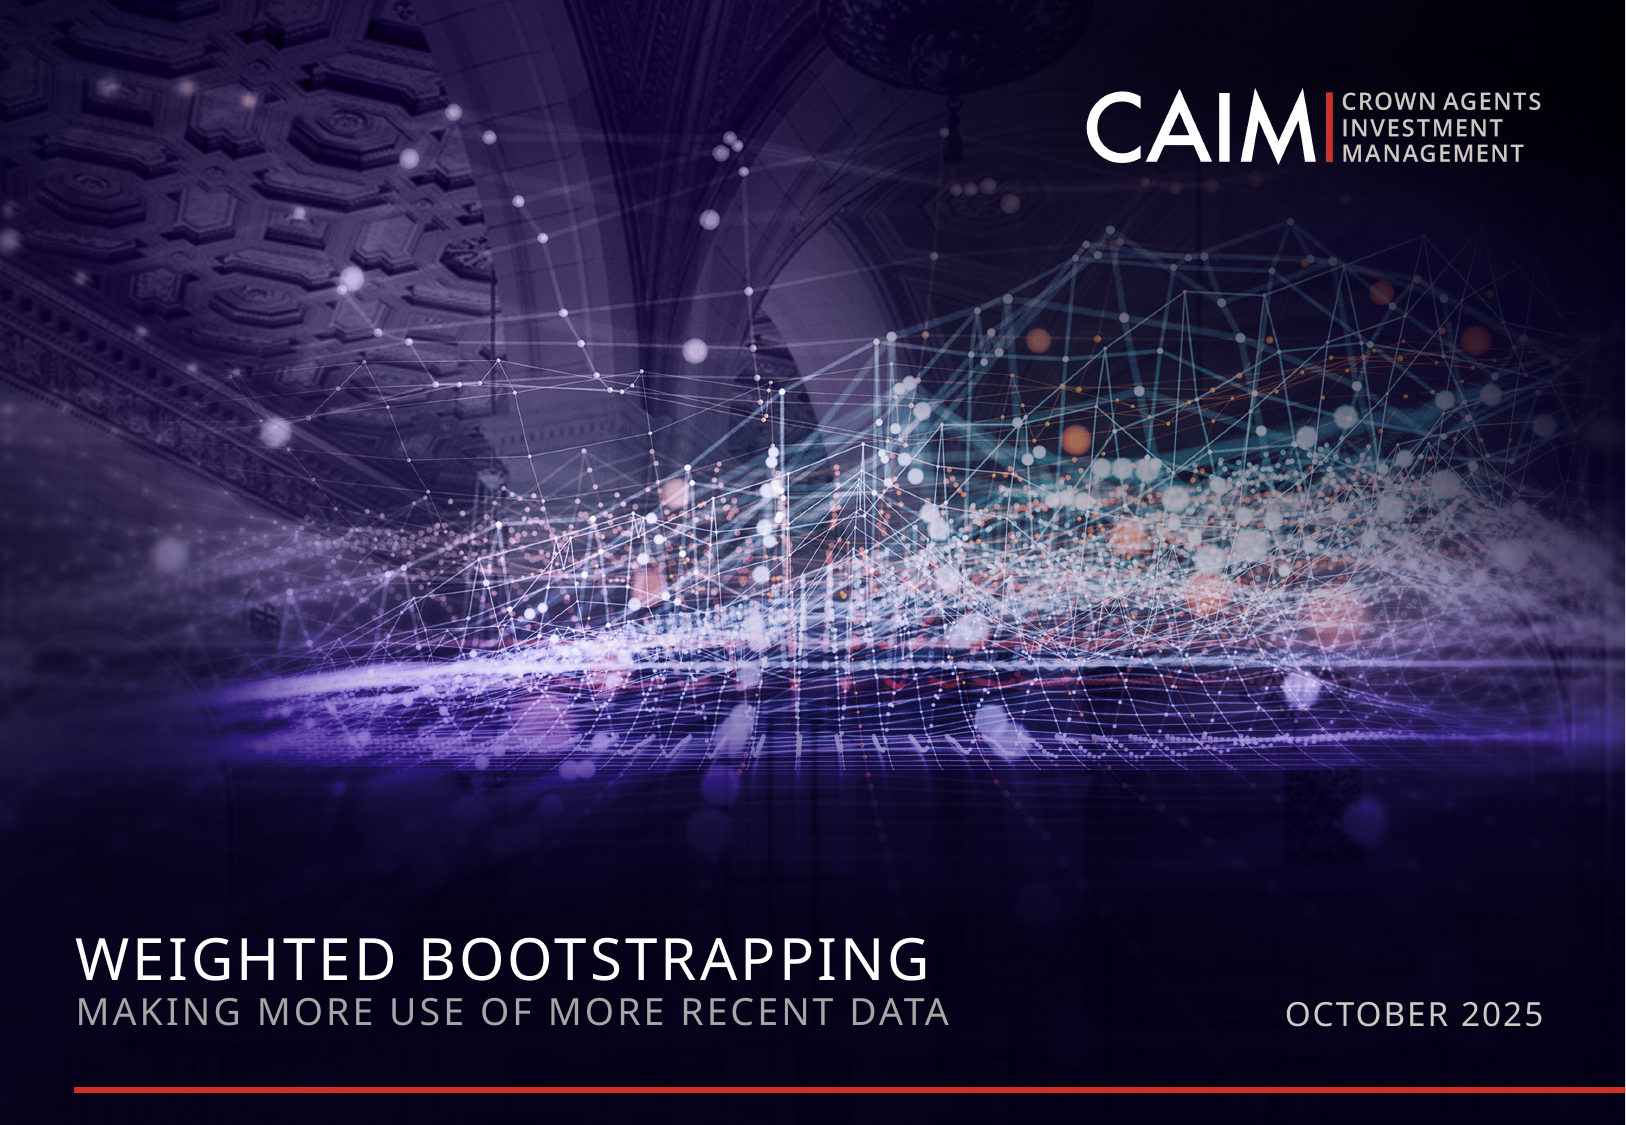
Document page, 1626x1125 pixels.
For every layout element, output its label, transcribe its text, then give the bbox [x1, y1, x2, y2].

list OCTOBER 2025 [1114, 993, 1544, 1034]
title Weighted bootstrapping making more use of more recent data [75, 928, 1083, 1034]
picture [0, 0, 1626, 1125]
